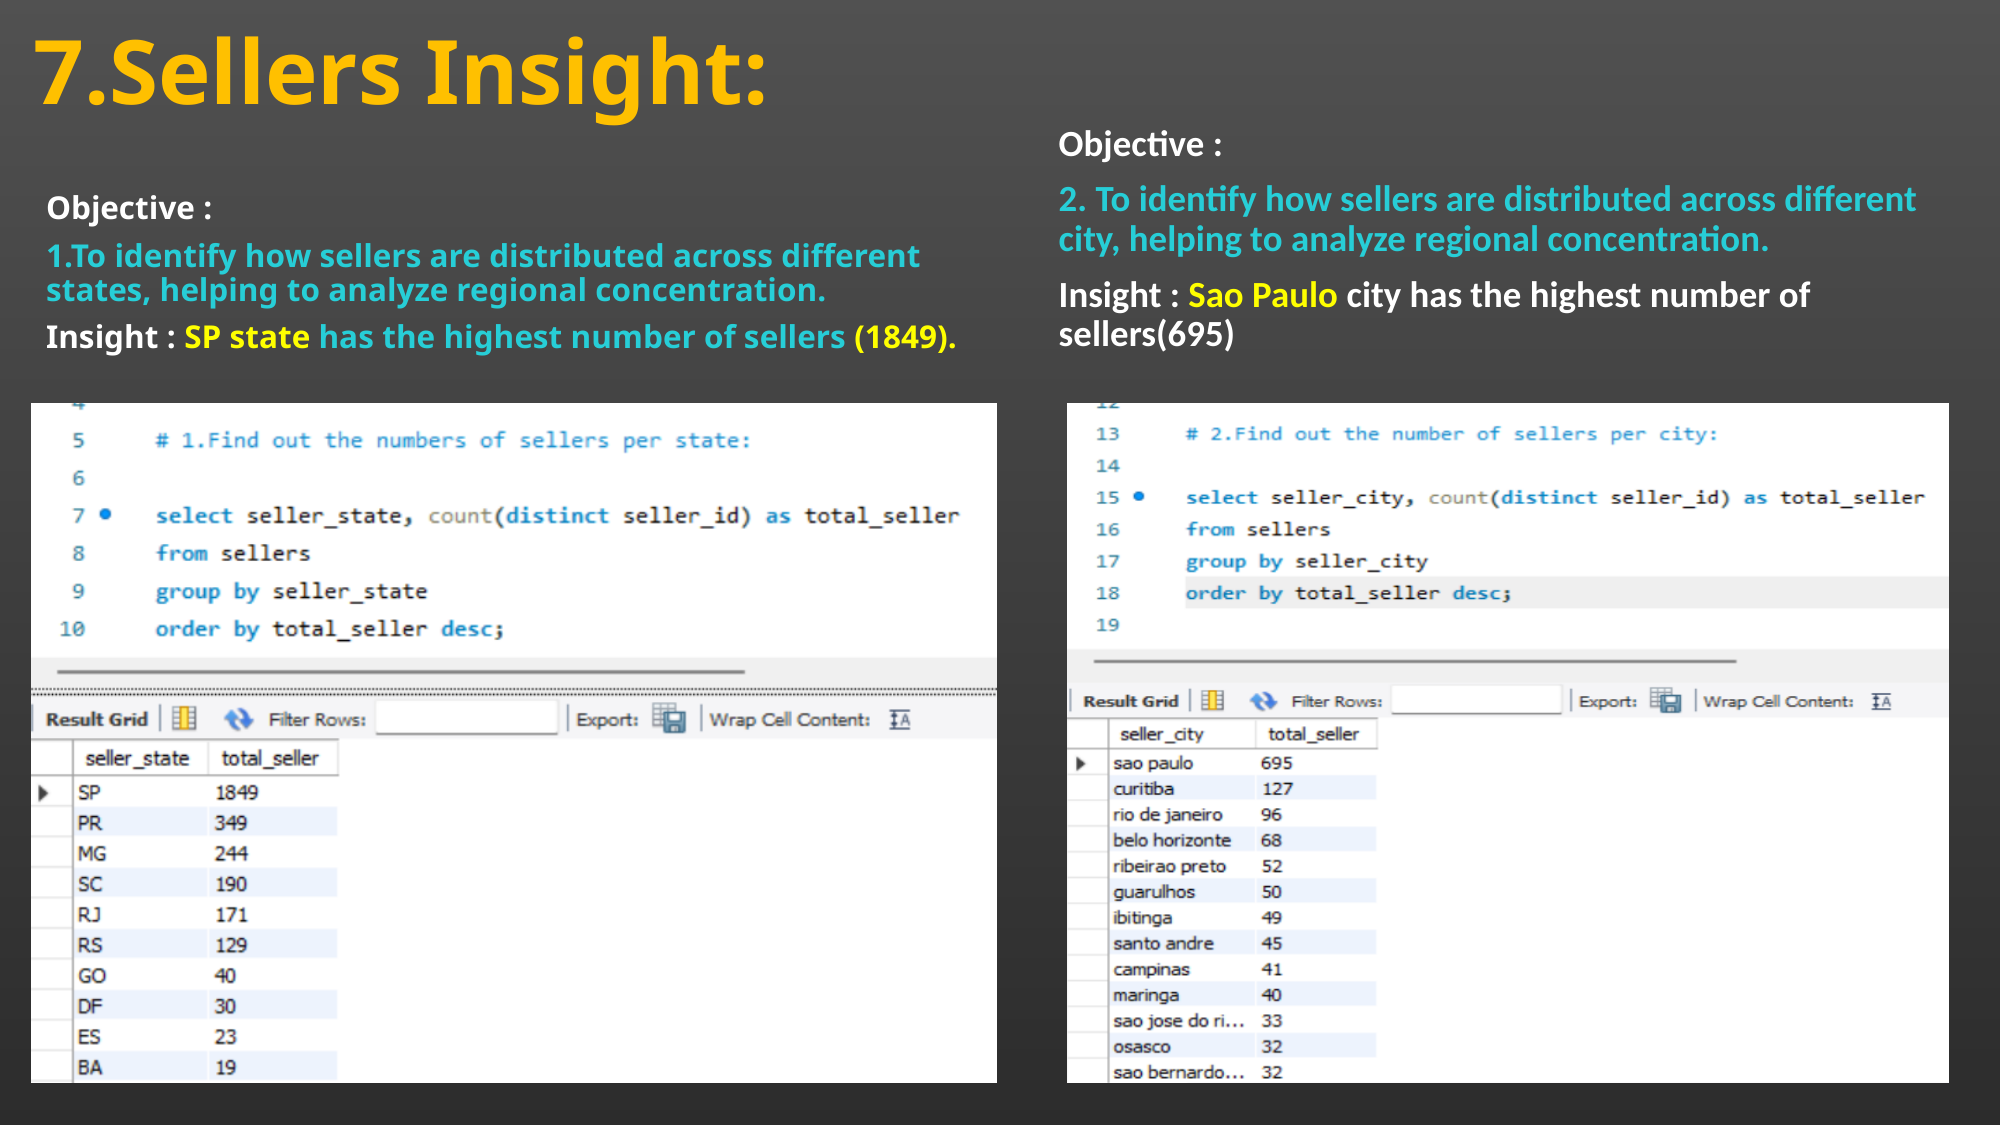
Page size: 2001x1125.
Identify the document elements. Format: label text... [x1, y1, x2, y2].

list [30, 403, 997, 1083]
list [1067, 403, 1949, 1083]
list Objective : 2. To identify how sellers are distributed across different city, helping to analyze regional concentration. Insight : Sao Paulo city has the highest number of sellers(695) [1043, 112, 1969, 363]
title 7.Sellers Insight: [18, 20, 984, 132]
list Objective : 1.To identify how sellers are distributed across different states, helping to analyze regional concentration. Insight : SP state has the highest number of sellers (1849). [31, 178, 984, 363]
